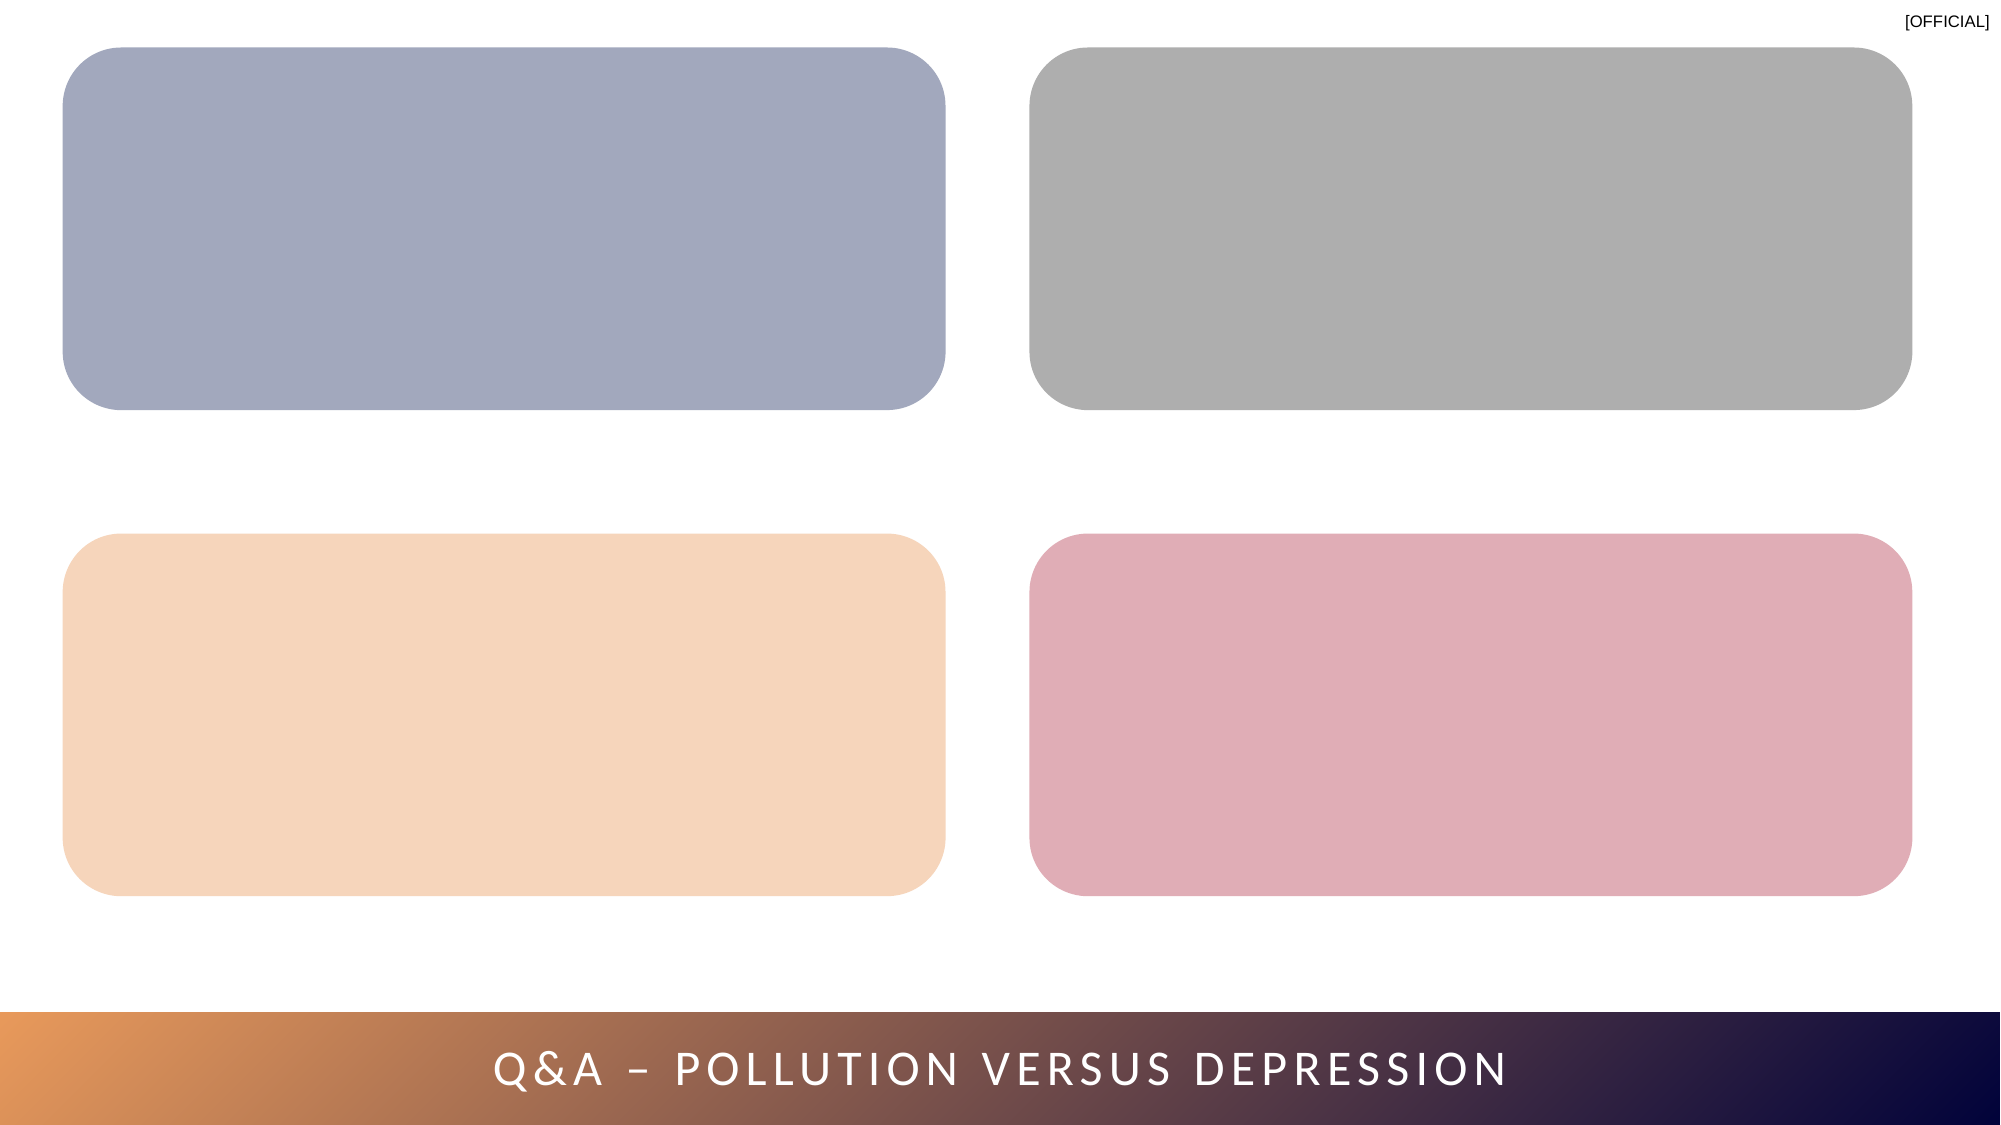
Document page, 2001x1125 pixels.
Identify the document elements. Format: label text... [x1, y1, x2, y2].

text_box [1027, 531, 1914, 898]
subtitle Q&A – Pollution Versus Depression [0, 1012, 2000, 1125]
text_box [61, 531, 948, 898]
text_box [1027, 45, 1914, 412]
text_box [61, 45, 948, 412]
